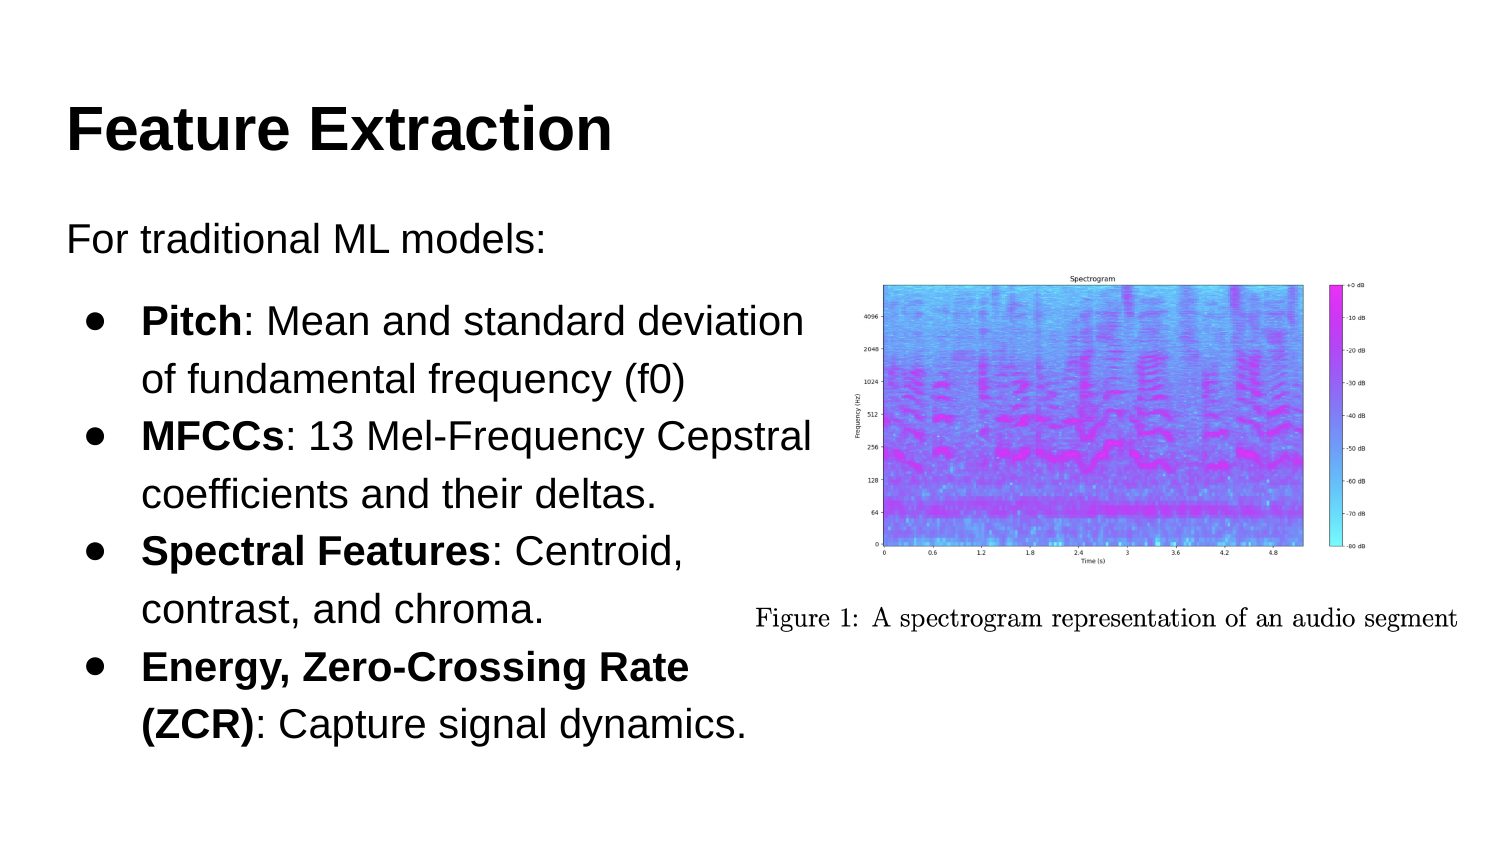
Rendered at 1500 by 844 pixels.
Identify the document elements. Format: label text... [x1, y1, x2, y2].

list For traditional ML models: Pitch: Mean and standard deviation of fundamental frequency (f0) MFCCs: 13 Mel-Frequency Cepstral coefficients and their deltas. Spectral Features: Centroid, contrast, and chroma. Energy, Zero-Crossing Rate (ZCR): Capture signal dynamics. [51, 188, 832, 844]
title Feature Extraction [51, 72, 1449, 167]
picture [732, 265, 1483, 641]
